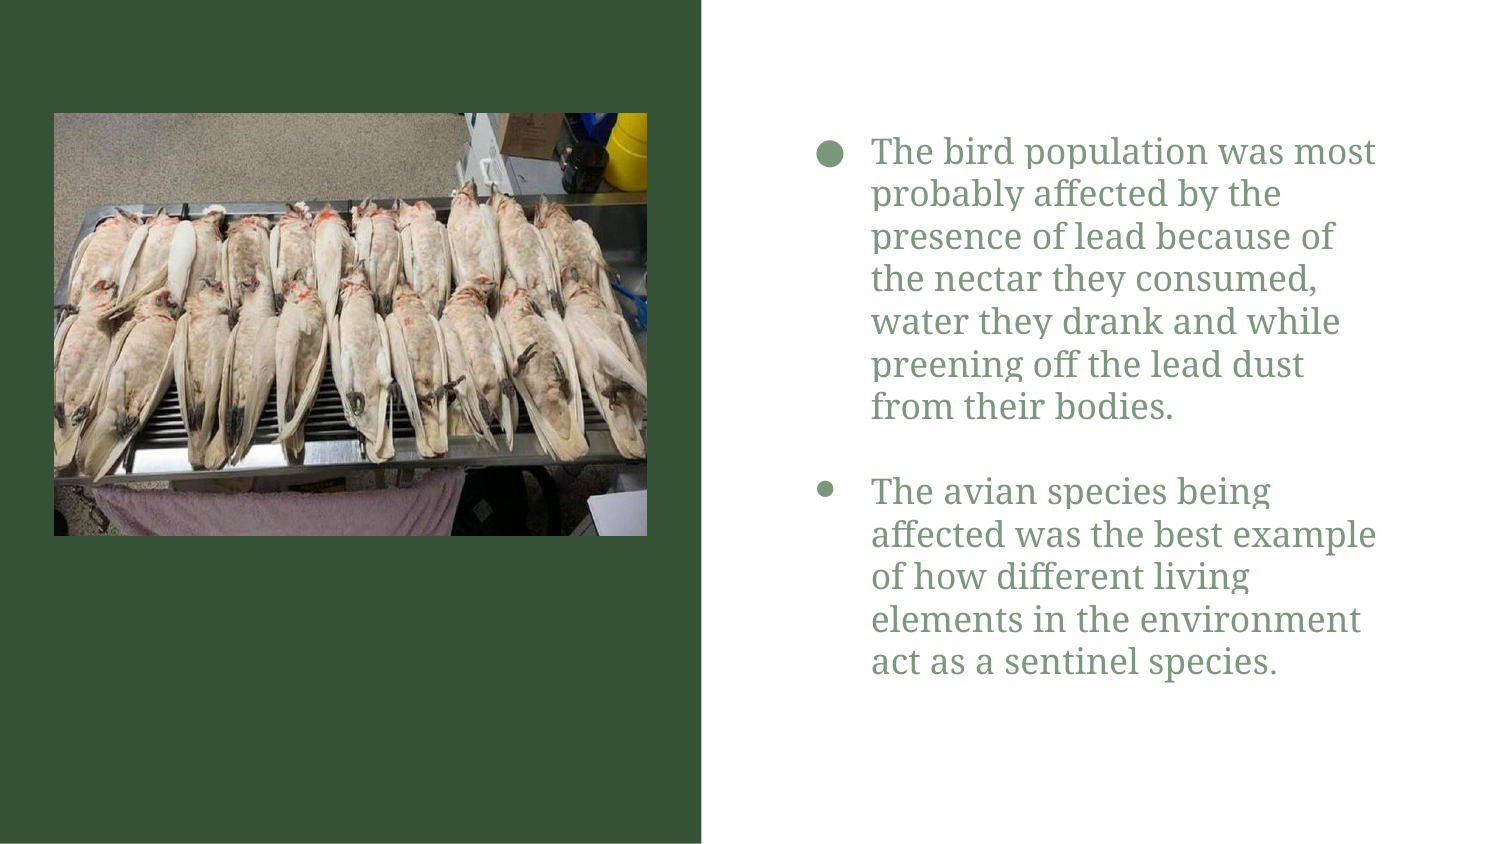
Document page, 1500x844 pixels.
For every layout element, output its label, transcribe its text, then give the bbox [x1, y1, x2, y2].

text_box The bird population was most probably affected by the presence of lead because of the nectar they consumed, water they drank and while preening off the lead dust from their bodies. The avian species being affected was the best example of how different living elements in the environment act as a sentinel species. [780, 113, 1409, 697]
picture [54, 113, 648, 537]
text_box [0, 0, 702, 844]
